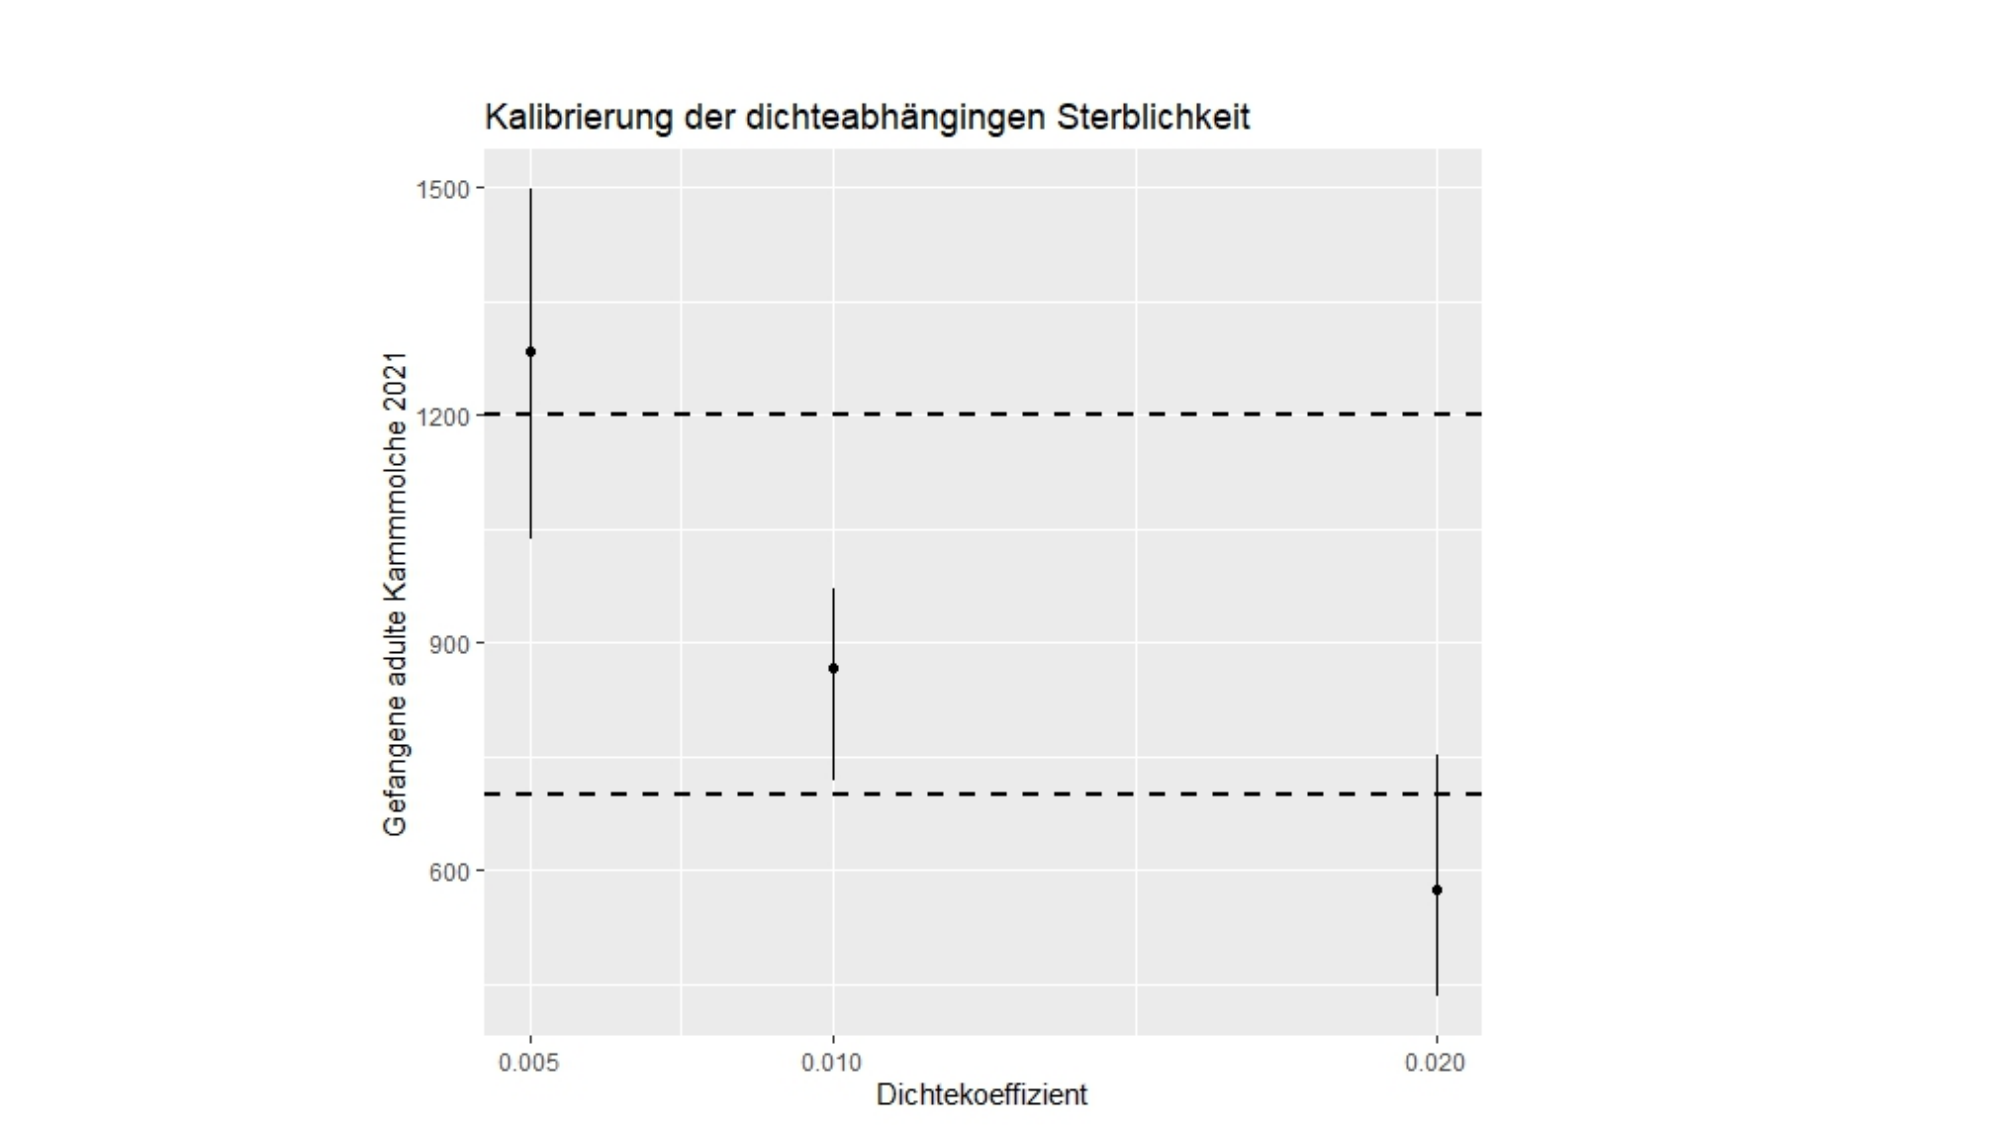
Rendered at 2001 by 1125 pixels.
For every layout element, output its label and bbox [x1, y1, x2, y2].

list [366, 86, 1498, 1125]
